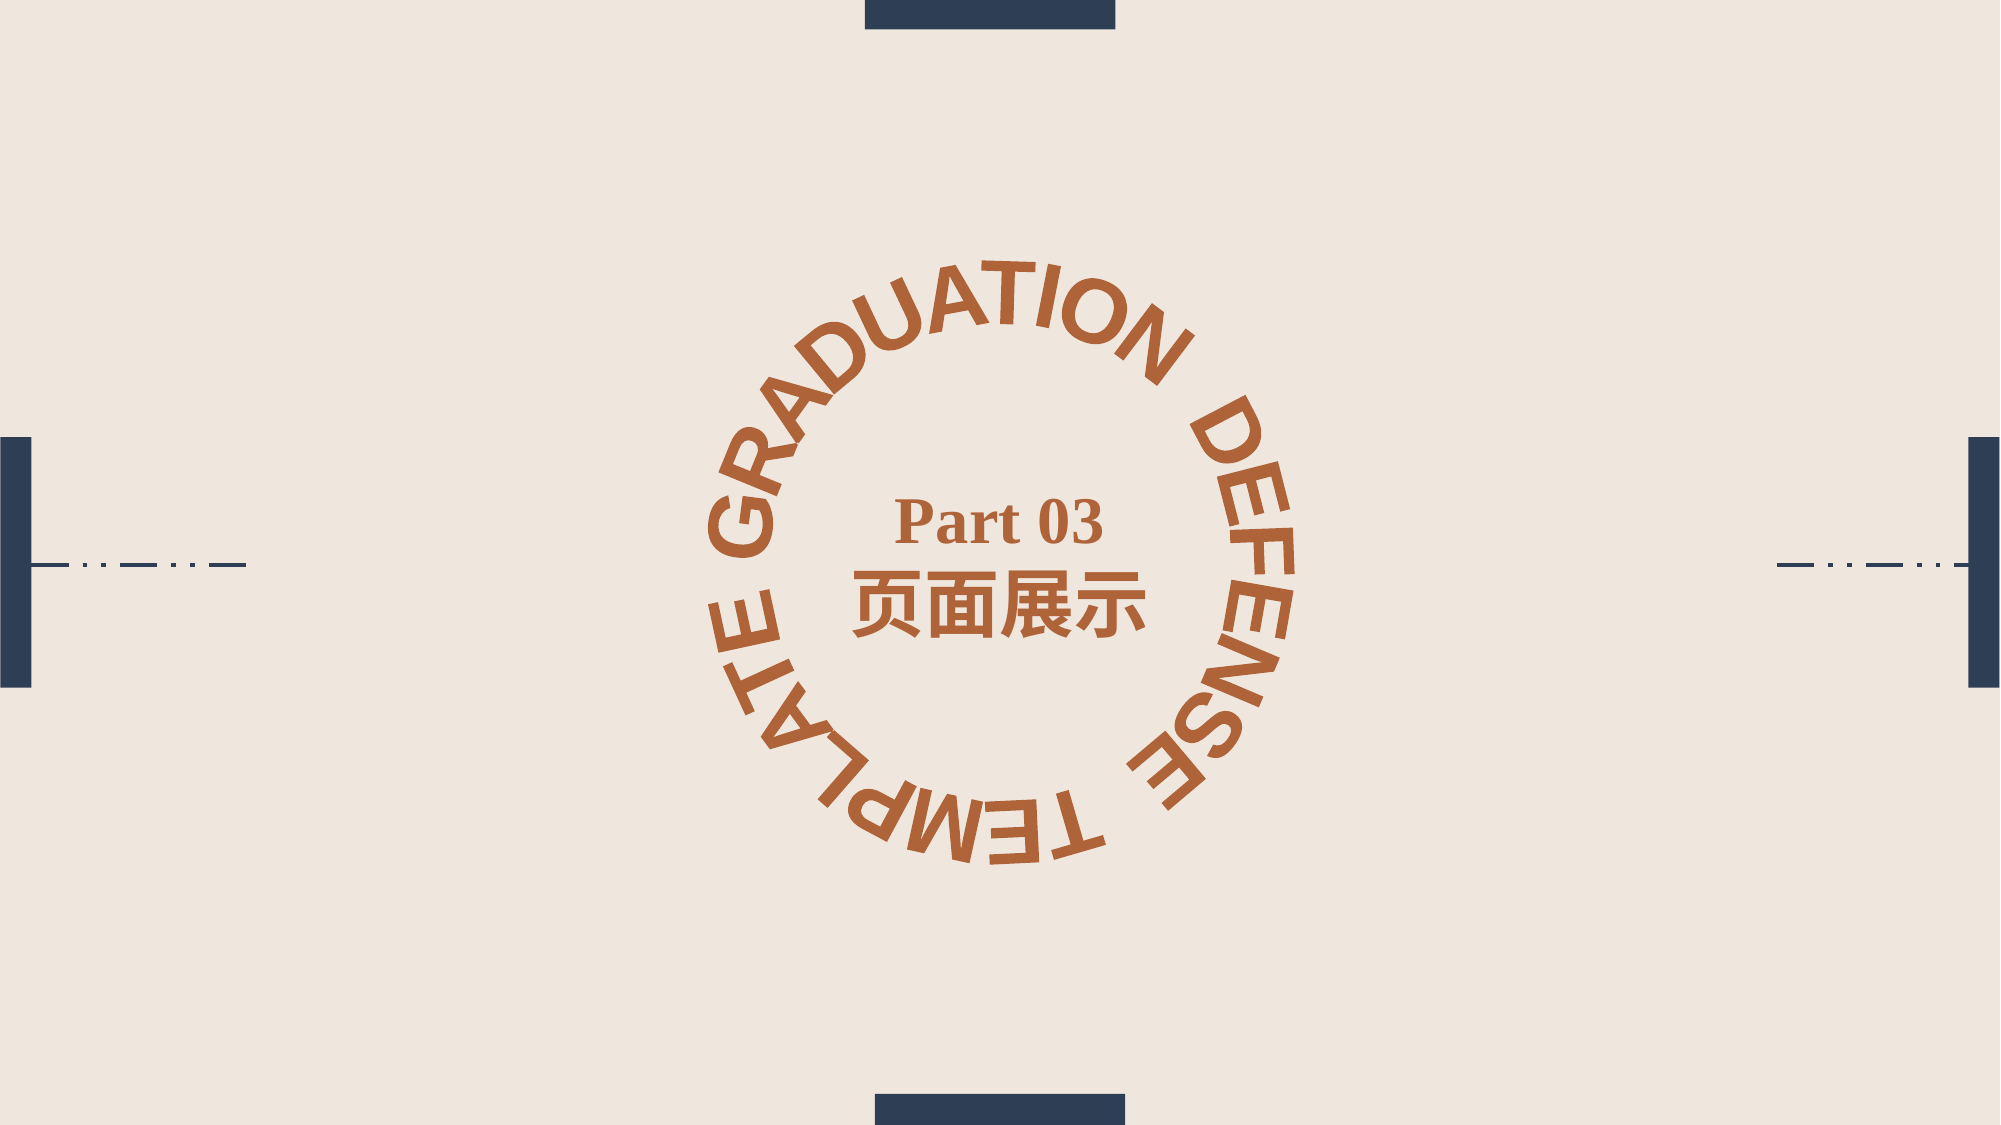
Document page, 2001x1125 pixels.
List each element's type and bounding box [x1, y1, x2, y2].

text_box [864, 0, 1116, 31]
text_box [0, 436, 32, 689]
text_box [1967, 436, 2000, 564]
text_box [874, 1093, 1126, 1125]
text_box [562, 102, 1418, 914]
text_box [1967, 566, 2000, 689]
